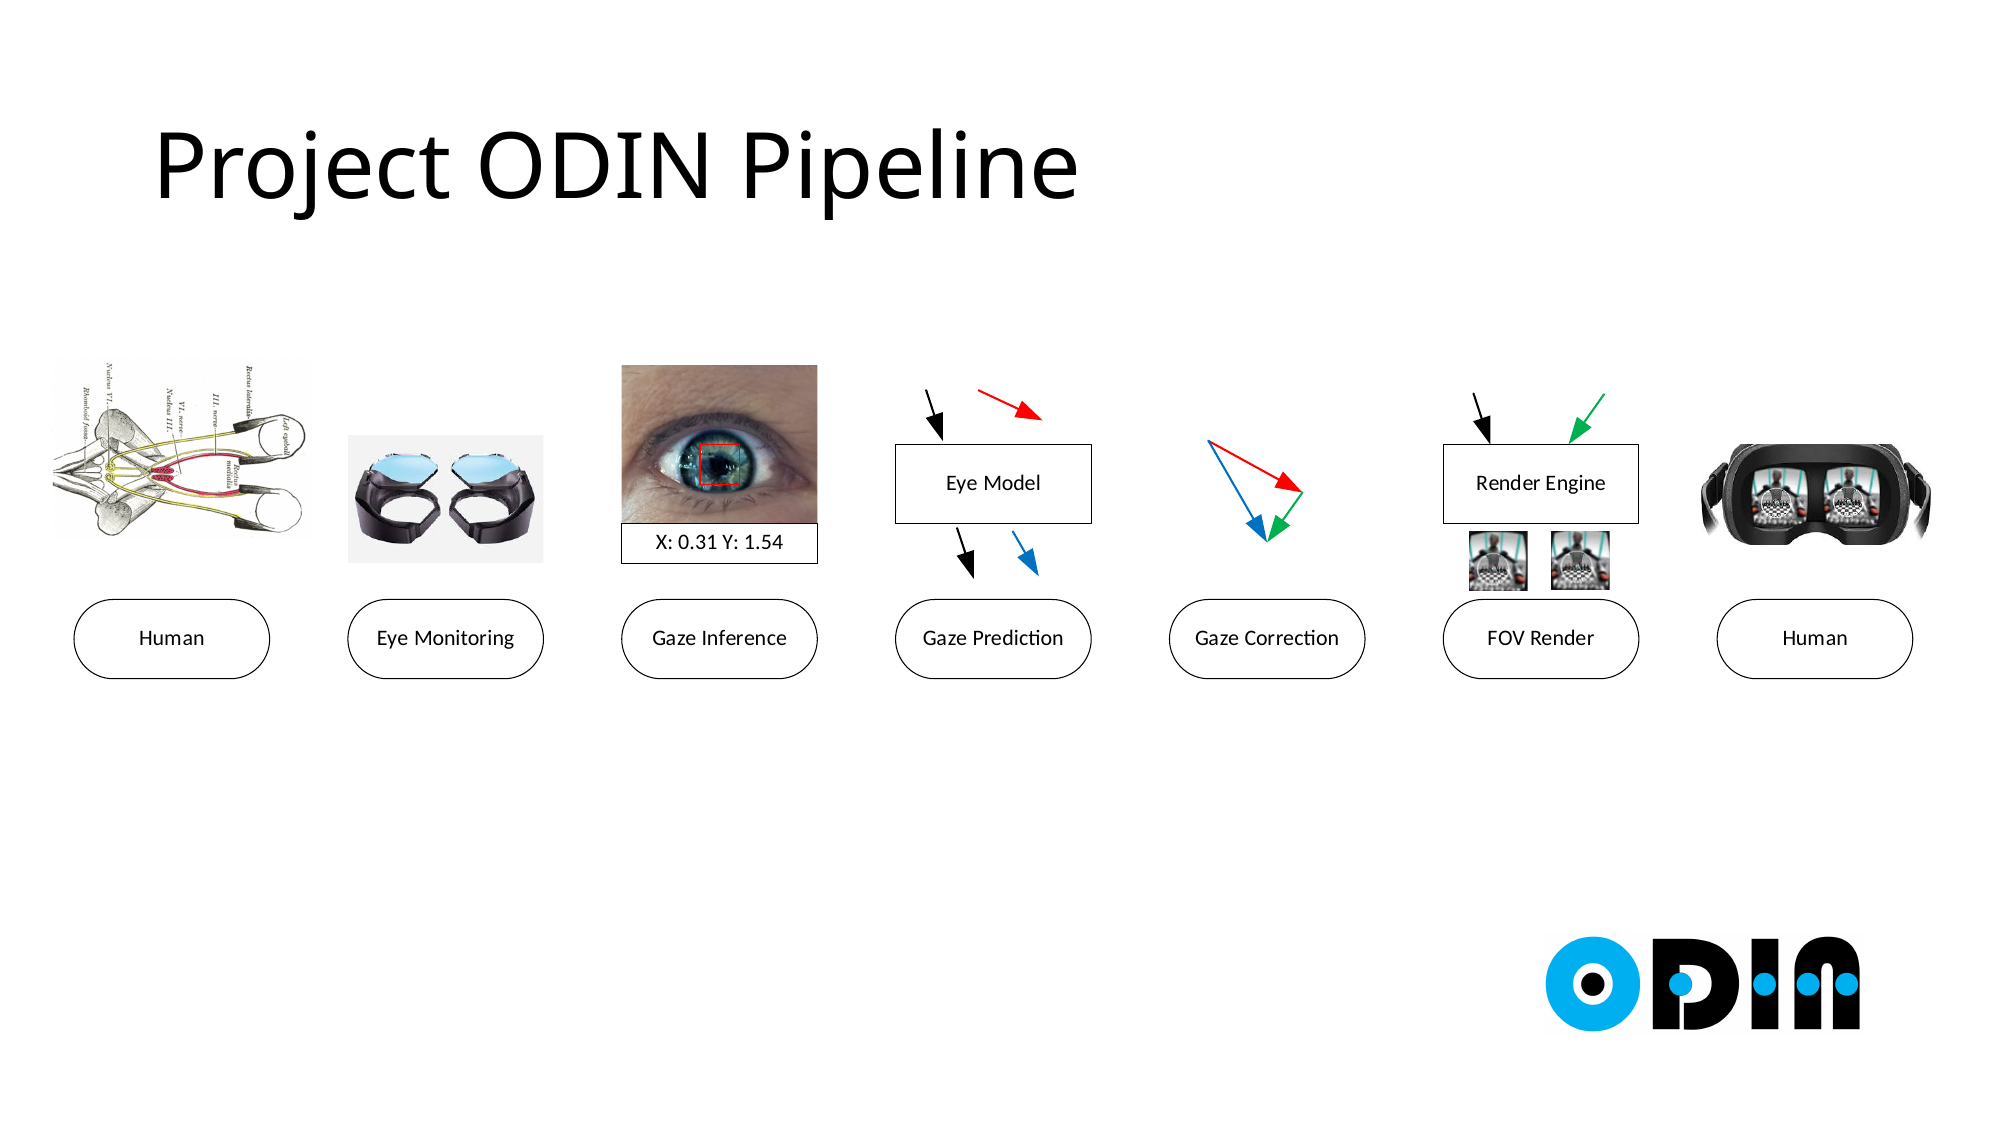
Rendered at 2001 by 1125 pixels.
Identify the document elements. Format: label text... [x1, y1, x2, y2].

picture [47, 352, 1936, 681]
title Project ODIN Pipeline [137, 59, 1863, 278]
picture [1542, 932, 1863, 1036]
